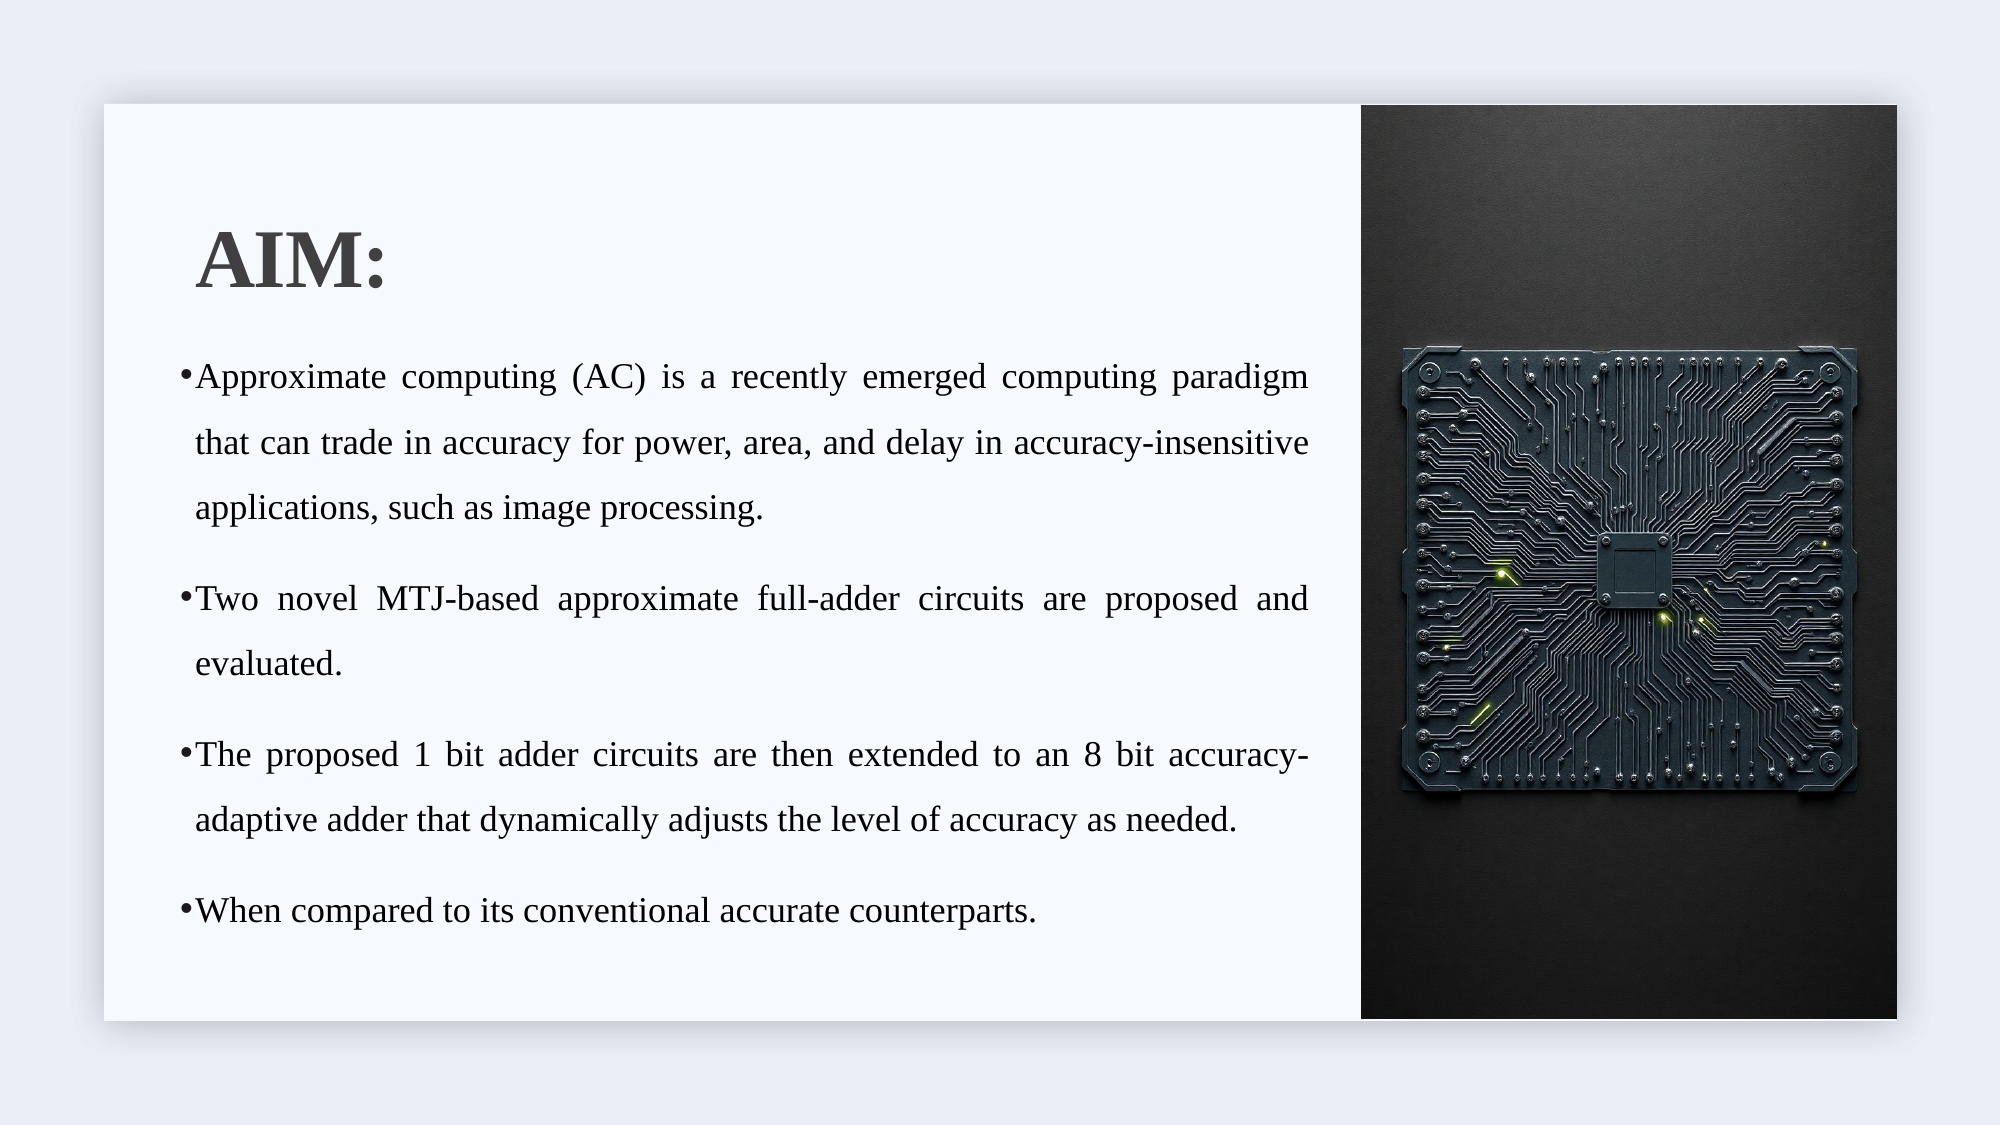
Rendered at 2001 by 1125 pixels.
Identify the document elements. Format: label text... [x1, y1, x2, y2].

list Approximate computing (AC) is a recently emerged computing paradigm that can trade in accuracy for power, area, and delay in accuracy-insensitive applications, such as image processing. Two novel MTJ-based approximate full-adder circuits are proposed and evaluated. The proposed 1 bit adder circuits are then extended to an 8 bit accuracy-adaptive adder that dynamically adjusts the level of accuracy as needed. When compared to its conventional accurate counterparts. [180, 367, 1310, 941]
picture [1360, 105, 1897, 1020]
title AIM: [180, 154, 1357, 367]
